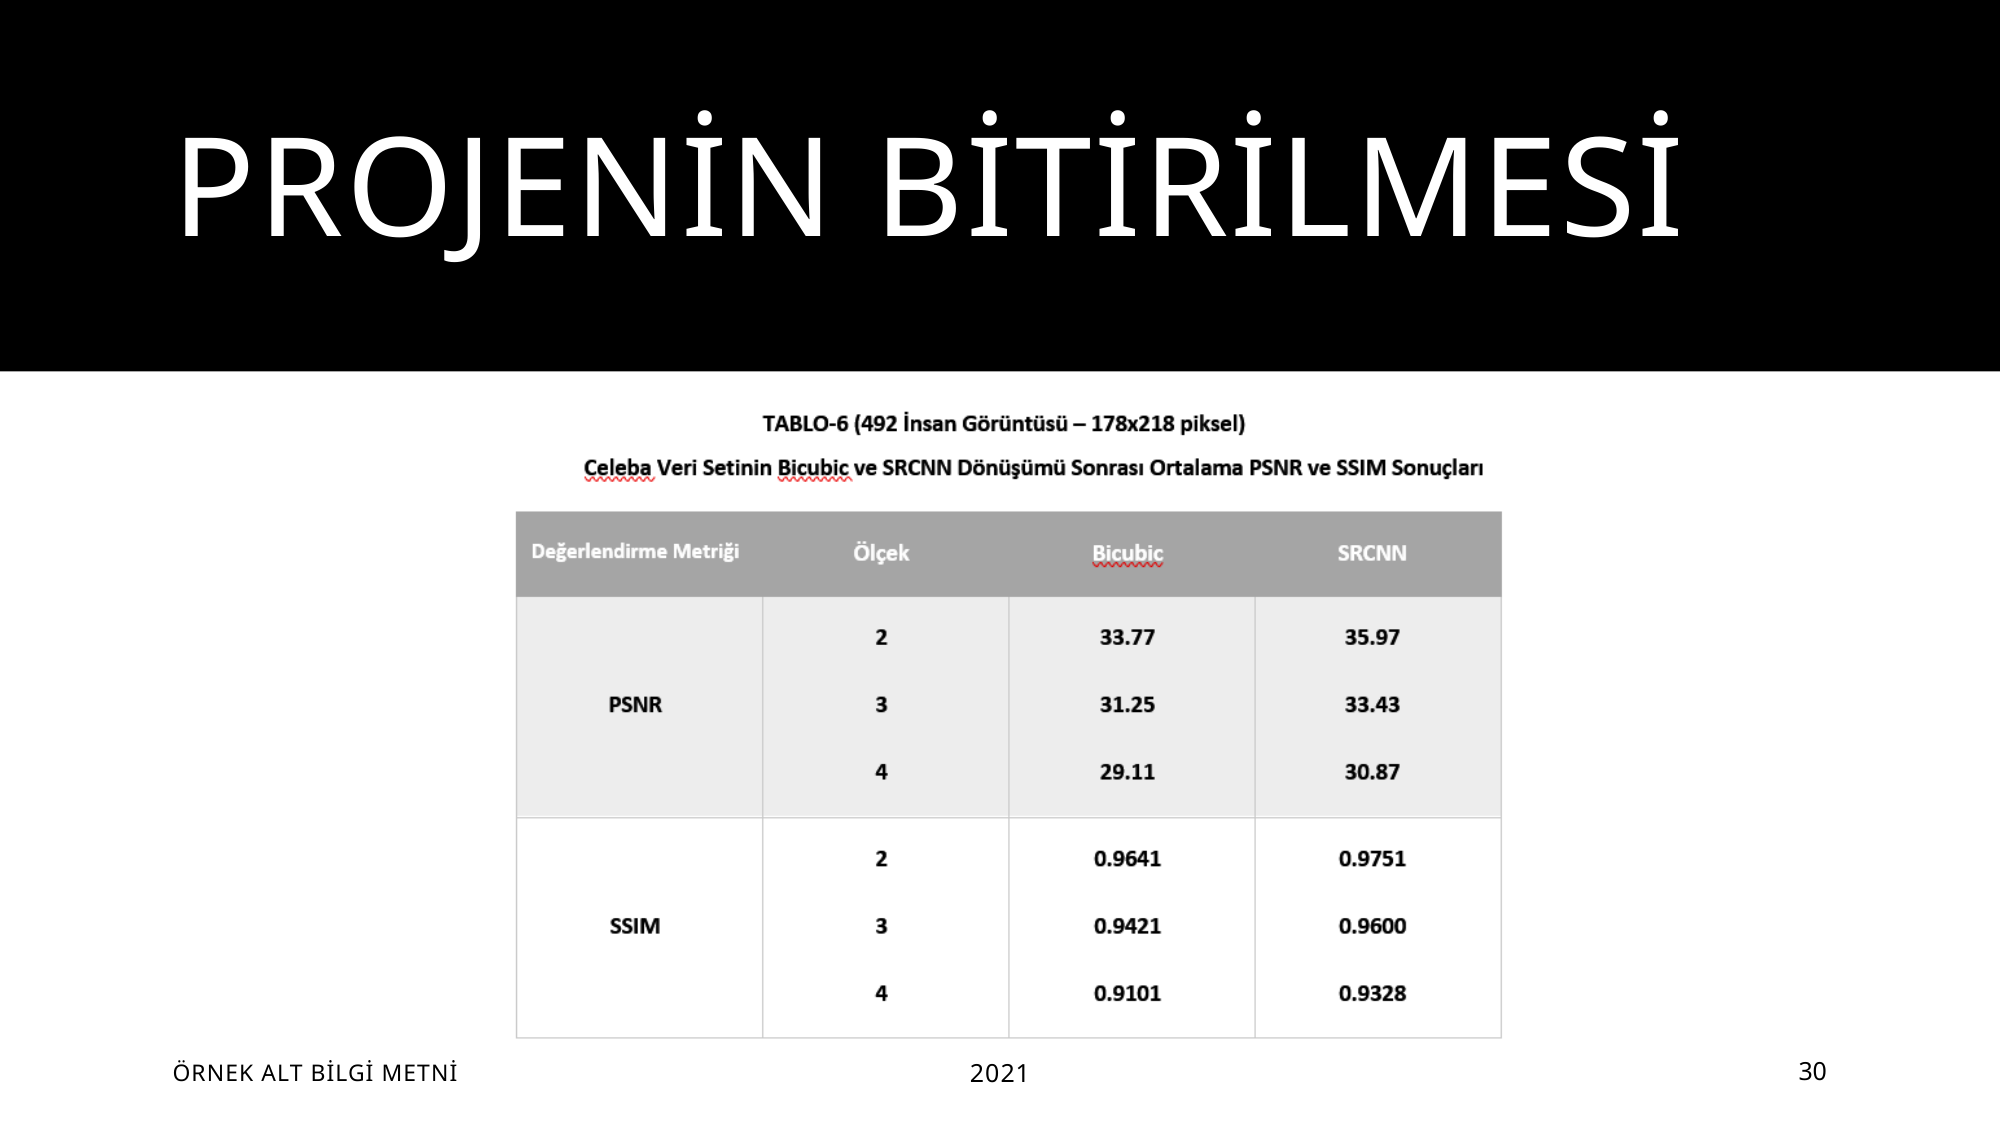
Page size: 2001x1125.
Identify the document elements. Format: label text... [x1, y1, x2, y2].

slide_number 2021 [734, 1063, 1266, 1103]
title Projenin bitirilmesi [157, 52, 1842, 332]
slide_number 30 [1688, 1042, 1842, 1103]
picture [472, 386, 1528, 1063]
footer Örnek Alt Bilgi Metni [157, 1042, 689, 1103]
